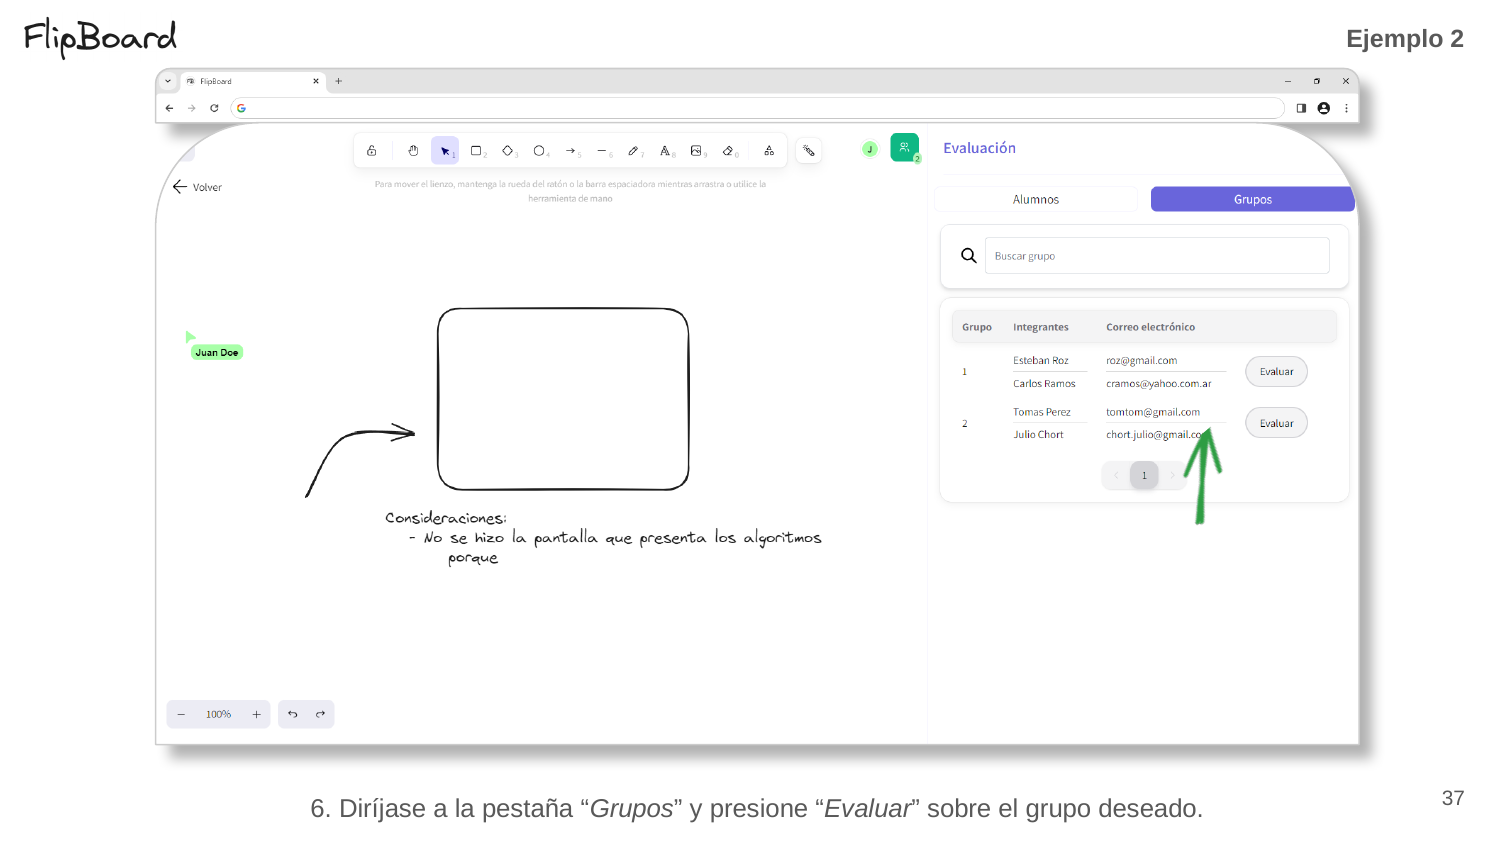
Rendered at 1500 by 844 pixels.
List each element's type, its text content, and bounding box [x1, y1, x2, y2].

picture [155, 70, 1360, 745]
list 6. Diríjase a la pestaña “Grupos” y presione “Evaluar” sobre el grupo deseado. [37, 772, 1389, 822]
subtitle Ejemplo 2 [1202, 9, 1480, 64]
slide_number ‹#› [1389, 764, 1480, 830]
picture [19, 12, 183, 62]
